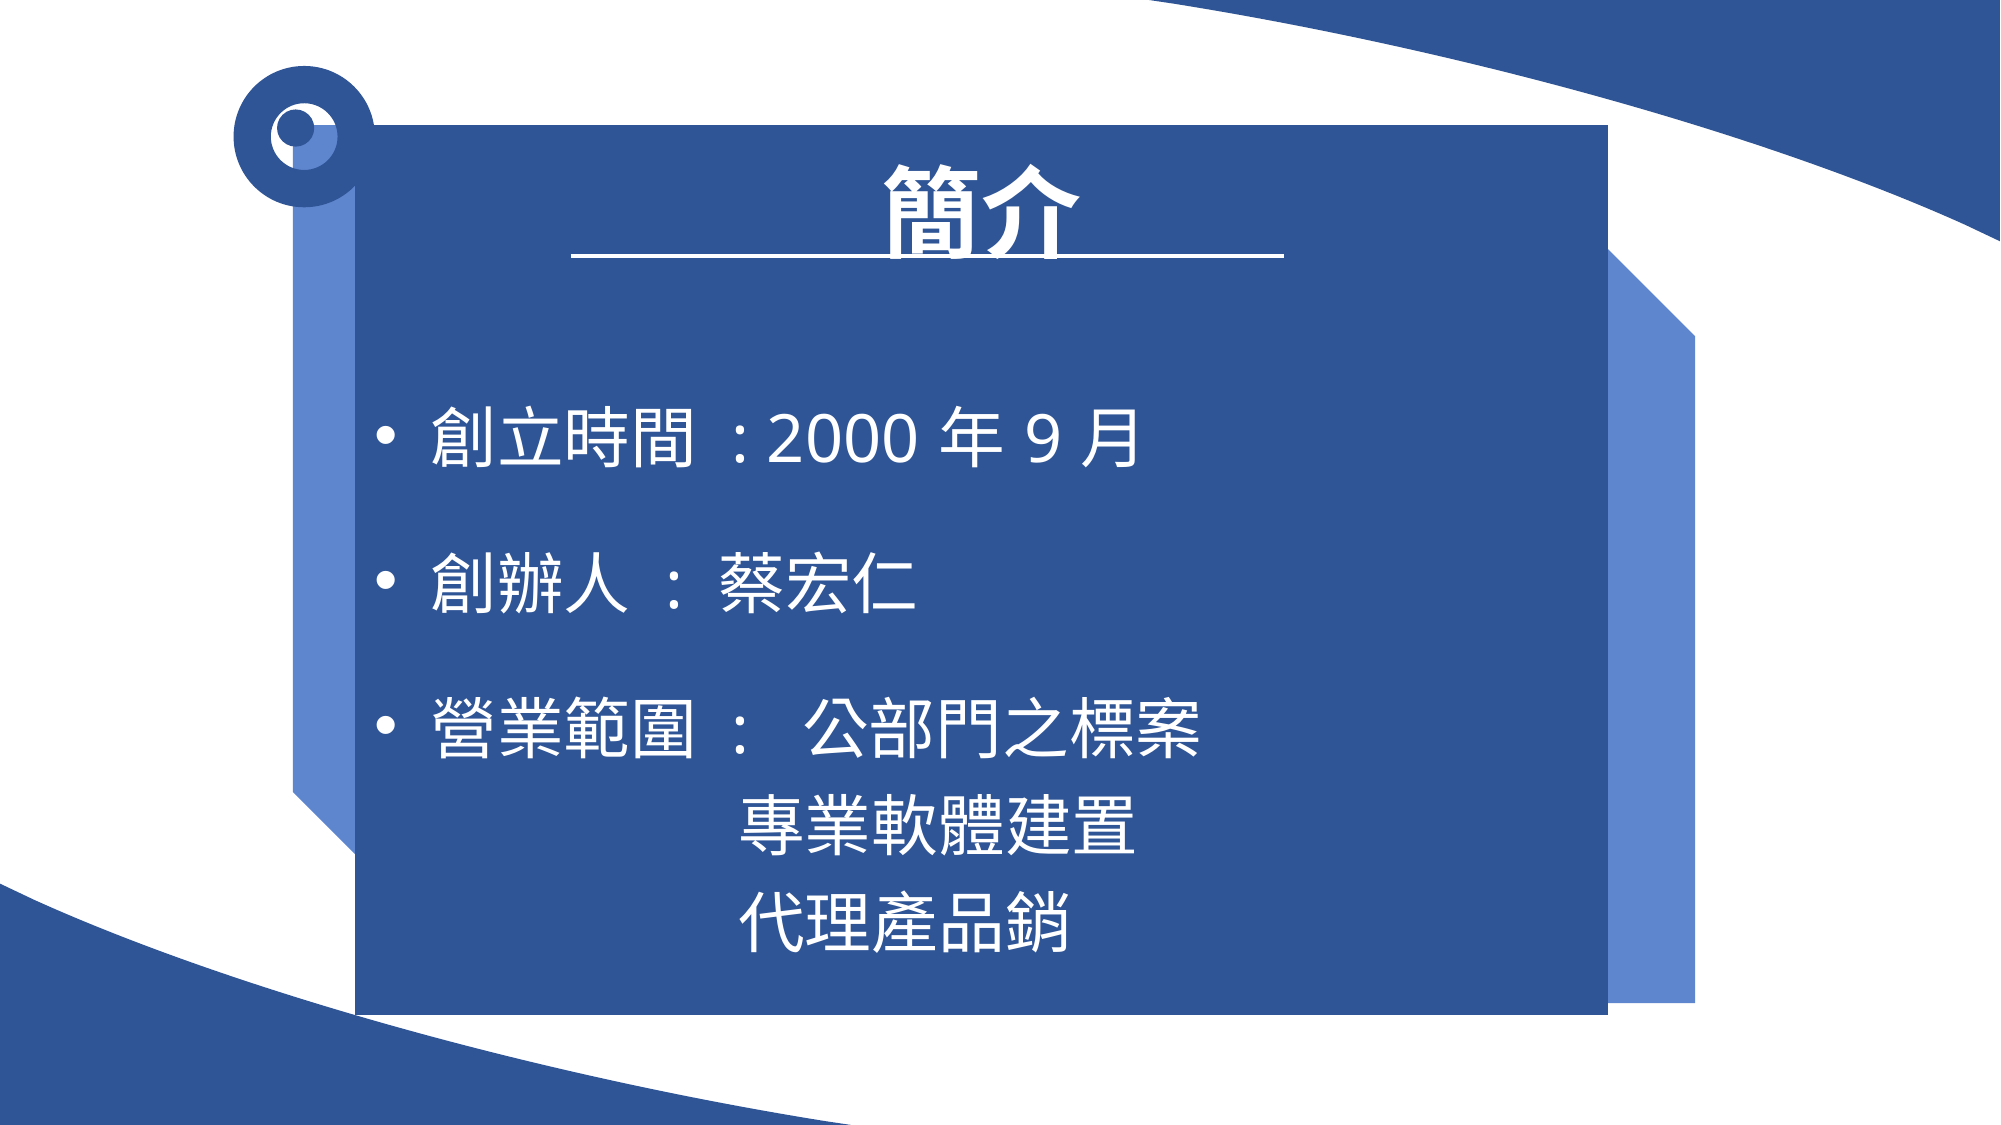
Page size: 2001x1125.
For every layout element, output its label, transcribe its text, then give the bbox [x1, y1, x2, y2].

text_box [232, 64, 376, 209]
text_box [1608, 247, 1697, 1005]
table_header 簡介 [355, 125, 1608, 289]
text_box [0, 882, 852, 1125]
text_box [275, 108, 316, 148]
table_cell 創立時間 : 2000年9月 創辦人 : 蔡宏仁 營業範圍 : 公部門之標案 專業軟體建置 代理產品銷 [355, 289, 1608, 1015]
text_box [1148, 0, 2000, 243]
text_box [291, 123, 336, 168]
text_box [291, 189, 355, 856]
